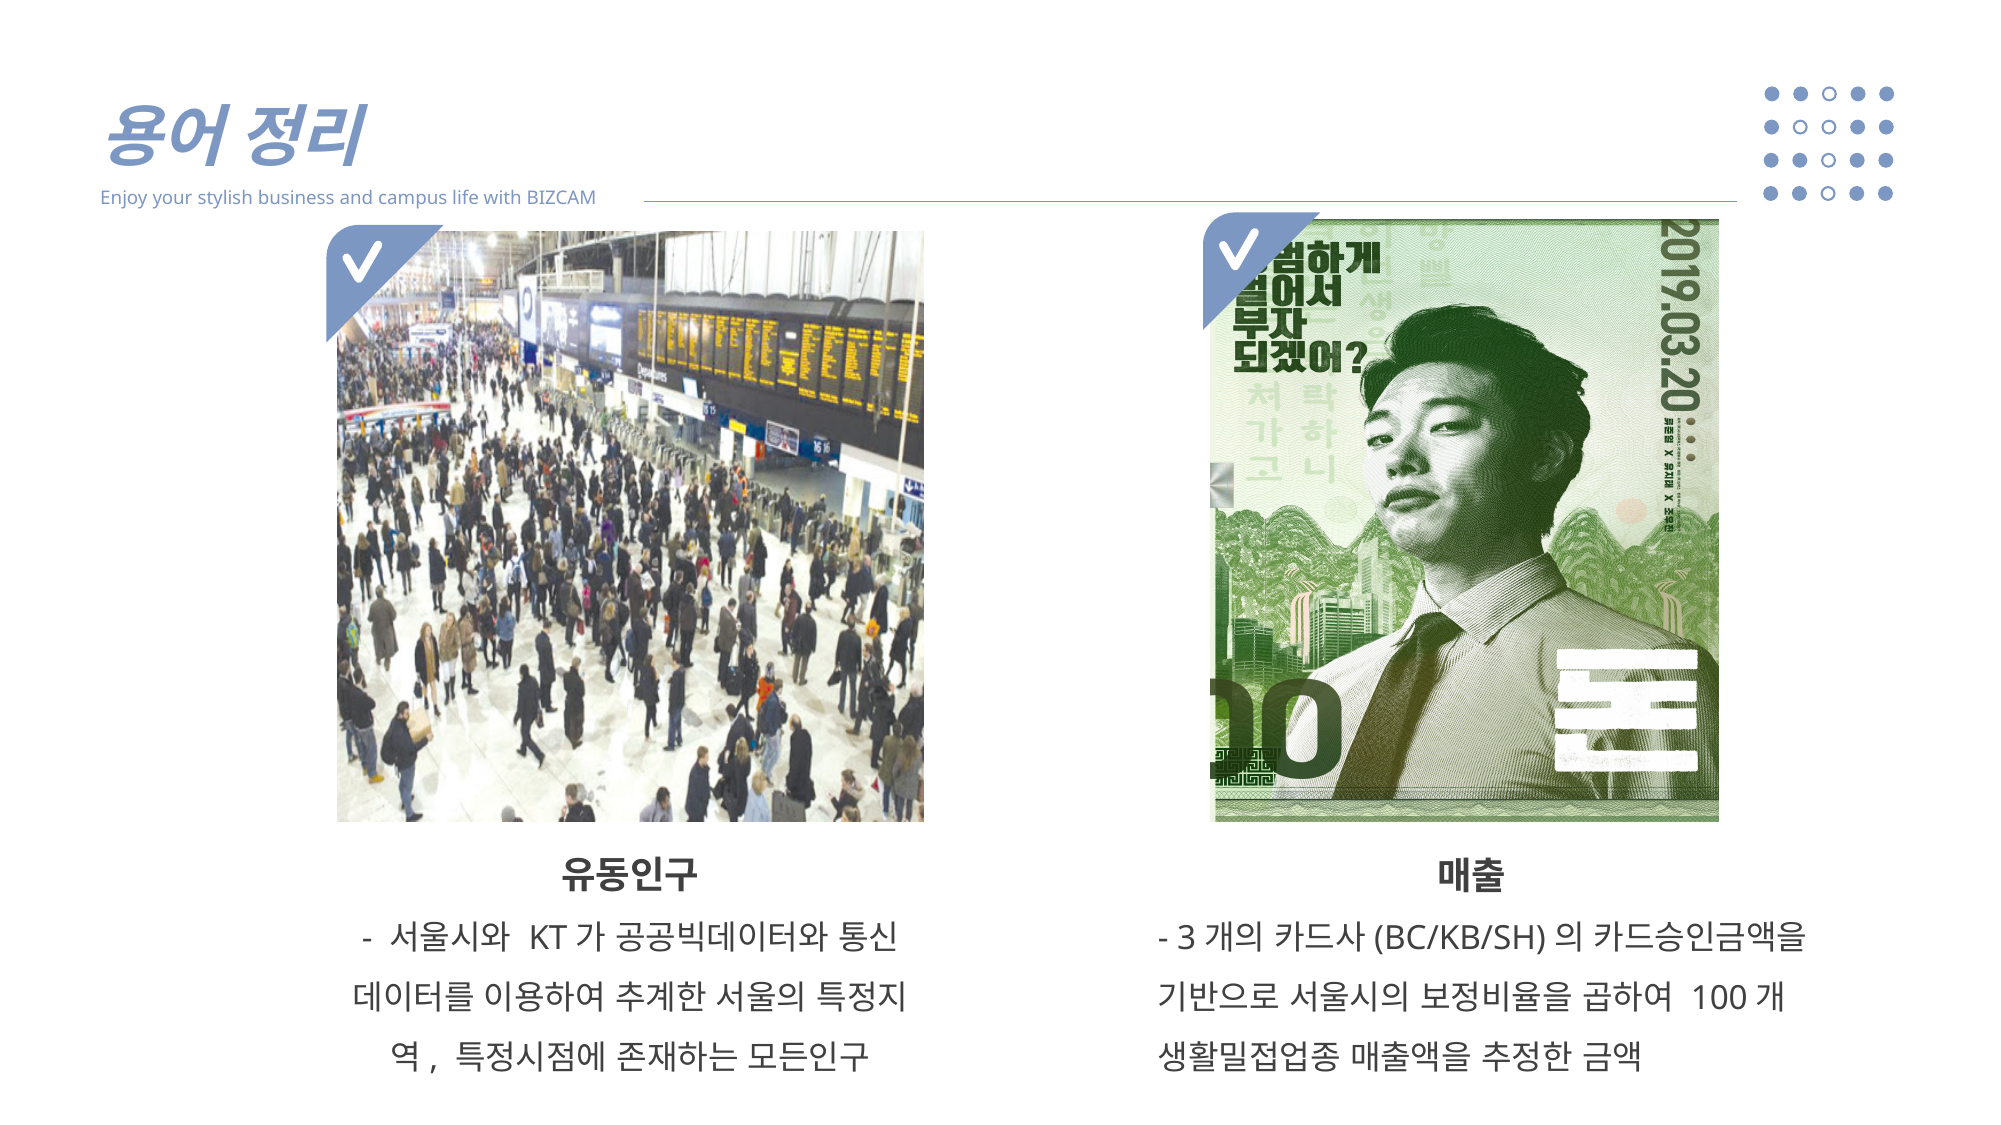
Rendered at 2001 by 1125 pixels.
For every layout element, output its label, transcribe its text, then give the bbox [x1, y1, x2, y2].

text_box [1850, 86, 1866, 102]
text_box - 3개의 카드사(BC/KB/SH)의 카드승인금액을 기반으로 서울시의 보정비율을 곱하여 100개 생활밀접업종 매출액을 추정한 금액 [1143, 889, 1835, 1084]
text_box [339, 224, 444, 231]
text_box [1849, 185, 1865, 201]
text_box [326, 233, 337, 343]
text_box [1764, 119, 1780, 135]
text_box [1877, 185, 1893, 201]
text_box 용어 정리 Enjoy your stylish business and campus life with BIZCAM [85, 46, 1285, 216]
text_box [1879, 86, 1895, 102]
text_box [1792, 152, 1808, 168]
text_box [1763, 185, 1779, 201]
text_box [1878, 152, 1894, 168]
text_box [1850, 119, 1866, 135]
text_box 매출 [1235, 822, 1708, 889]
text_box [1821, 119, 1837, 135]
text_box [1791, 185, 1807, 201]
text_box [1764, 86, 1780, 102]
text_box [1820, 185, 1836, 201]
text_box [1215, 212, 1321, 219]
text_box [1821, 86, 1837, 102]
text_box [1878, 119, 1894, 135]
text_box [1849, 152, 1865, 168]
text_box [1793, 86, 1809, 102]
picture [1210, 219, 1719, 822]
text_box [1763, 152, 1779, 168]
picture [337, 231, 924, 822]
text_box [1821, 152, 1837, 168]
text_box [1203, 224, 1210, 330]
text_box [1792, 119, 1808, 135]
text_box 유동인구 - 서울시와 KT가 공공빅데이터와 통신 데이터를 이용하여 추계한 서울의 특정지역, 특정시점에 존재하는 모든인구 [318, 821, 943, 1125]
